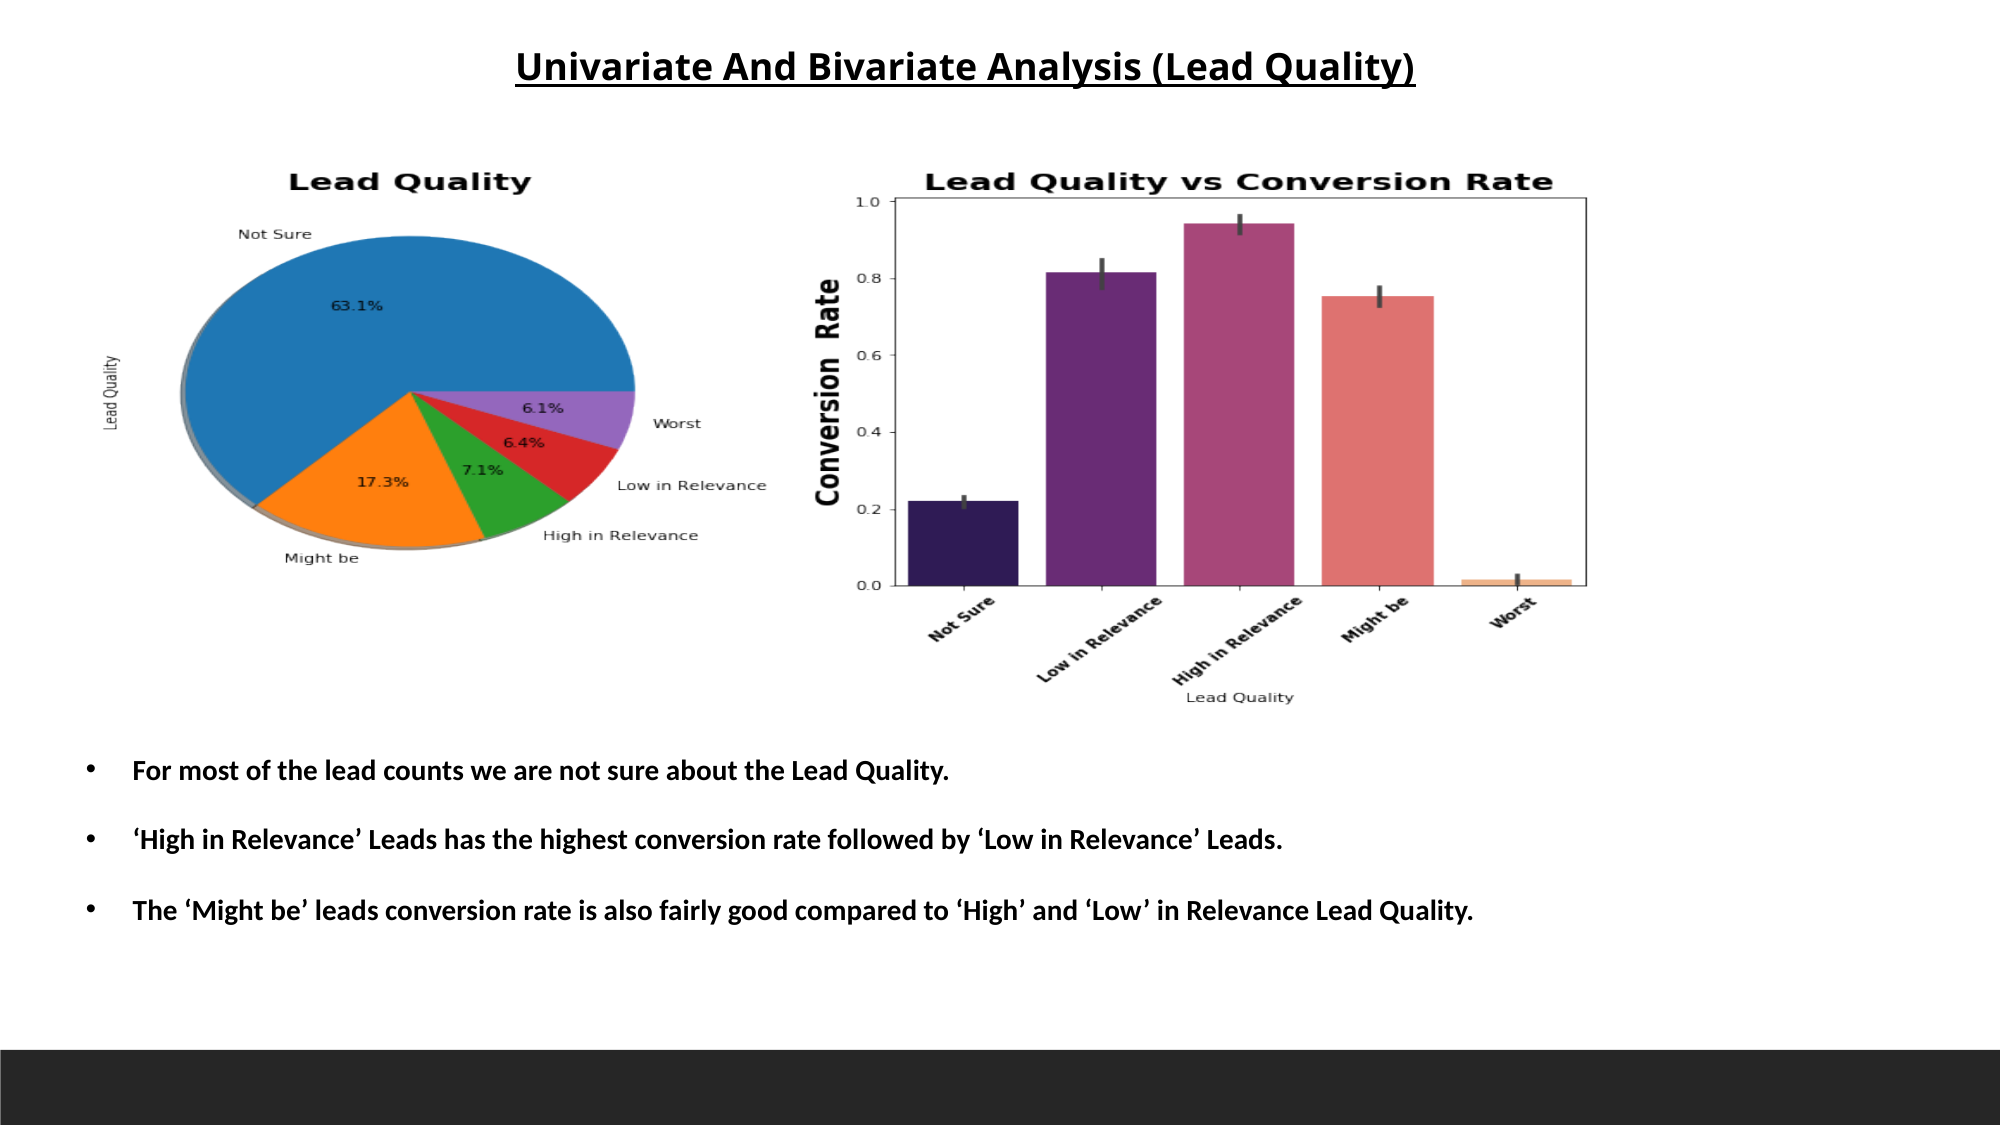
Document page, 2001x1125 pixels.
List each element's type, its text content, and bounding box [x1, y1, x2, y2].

text_box Univariate And Bivariate Analysis (Lead Quality) [500, 35, 1500, 96]
text_box For most of the lead counts we are not sure about the Lead Quality. ‘High in Relevance’ Leads has the highest conversion rate followed by ‘Low in Relevance’ Leads. The ‘Might be’ leads conversion rate is also fairly good compared to ‘High’ and ‘Low’ in Relevance Lead Quality. [70, 743, 1930, 1004]
picture [93, 164, 1599, 713]
